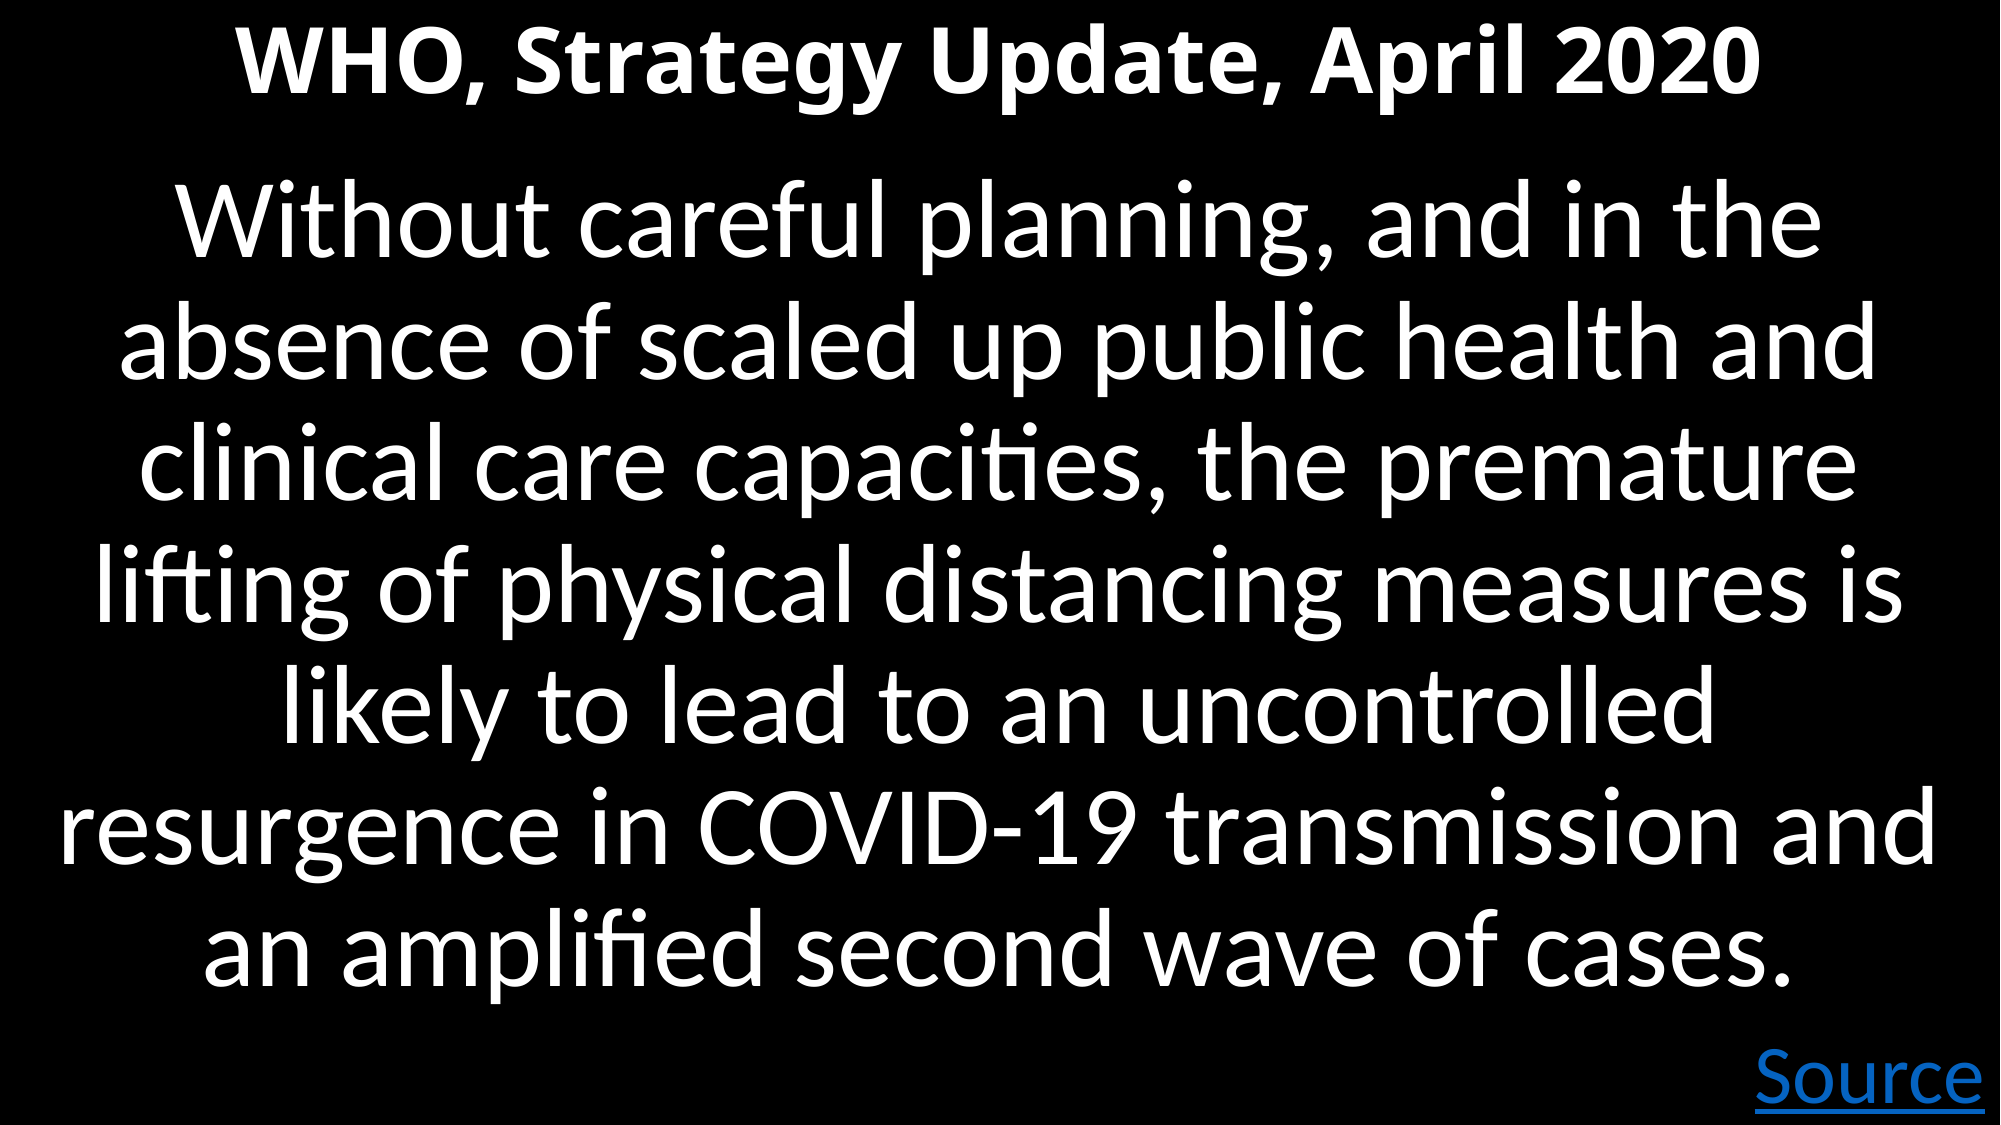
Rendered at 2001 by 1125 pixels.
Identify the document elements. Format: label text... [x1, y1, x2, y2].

list Without careful planning, and in the absence of scaled up public health and clinical care capacities, the premature lifting of physical distancing measures is likely to lead to an uncontrolled resurgence in COVID-19 transmission and an amplified second wave of cases. Source [0, 153, 2000, 1125]
title WHO, Strategy Update, April 2020 [0, 0, 2000, 129]
